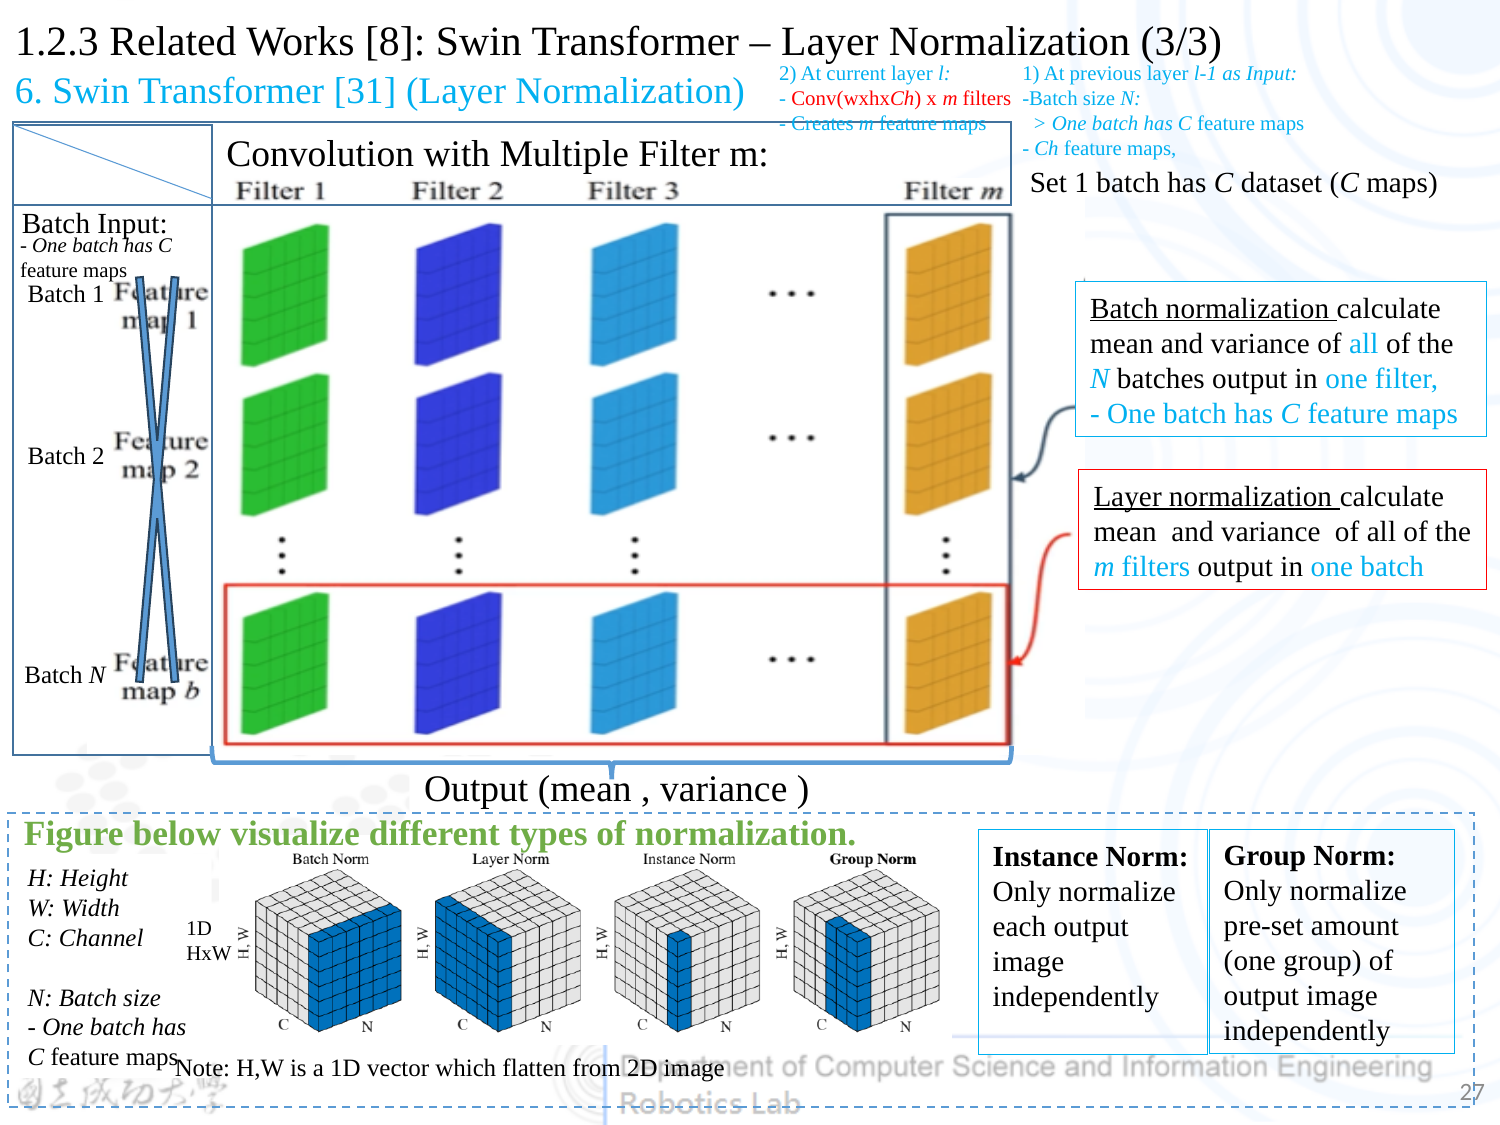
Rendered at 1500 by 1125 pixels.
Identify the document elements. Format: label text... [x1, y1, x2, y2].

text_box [1034, 85, 1500, 121]
text_box Instance Norm: Only normalize each output image independently [978, 829, 1208, 1055]
text_box Group Norm: Only normalize pre-set amount (one group) of output image independently [1209, 829, 1455, 1054]
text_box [171, 835, 952, 1045]
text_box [7, 121, 1500, 805]
text_box 6. Swin Transformer [31] (Layer Normalization) [0, 85, 764, 119]
text_box Figure below visualize different types of normalization. [9, 805, 1473, 860]
title 1.2.3 Related Works [8]: Swin Transformer – Layer Normalization (3/3) [0, 0, 1500, 85]
text_box [7, 812, 1475, 1108]
text_box 2) At current layer l: - Conv(wxhxCh) x m filters - Creates m feature maps [764, 85, 1034, 121]
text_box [0, 119, 1500, 1125]
slide_number 27 [1162, 1060, 1500, 1121]
